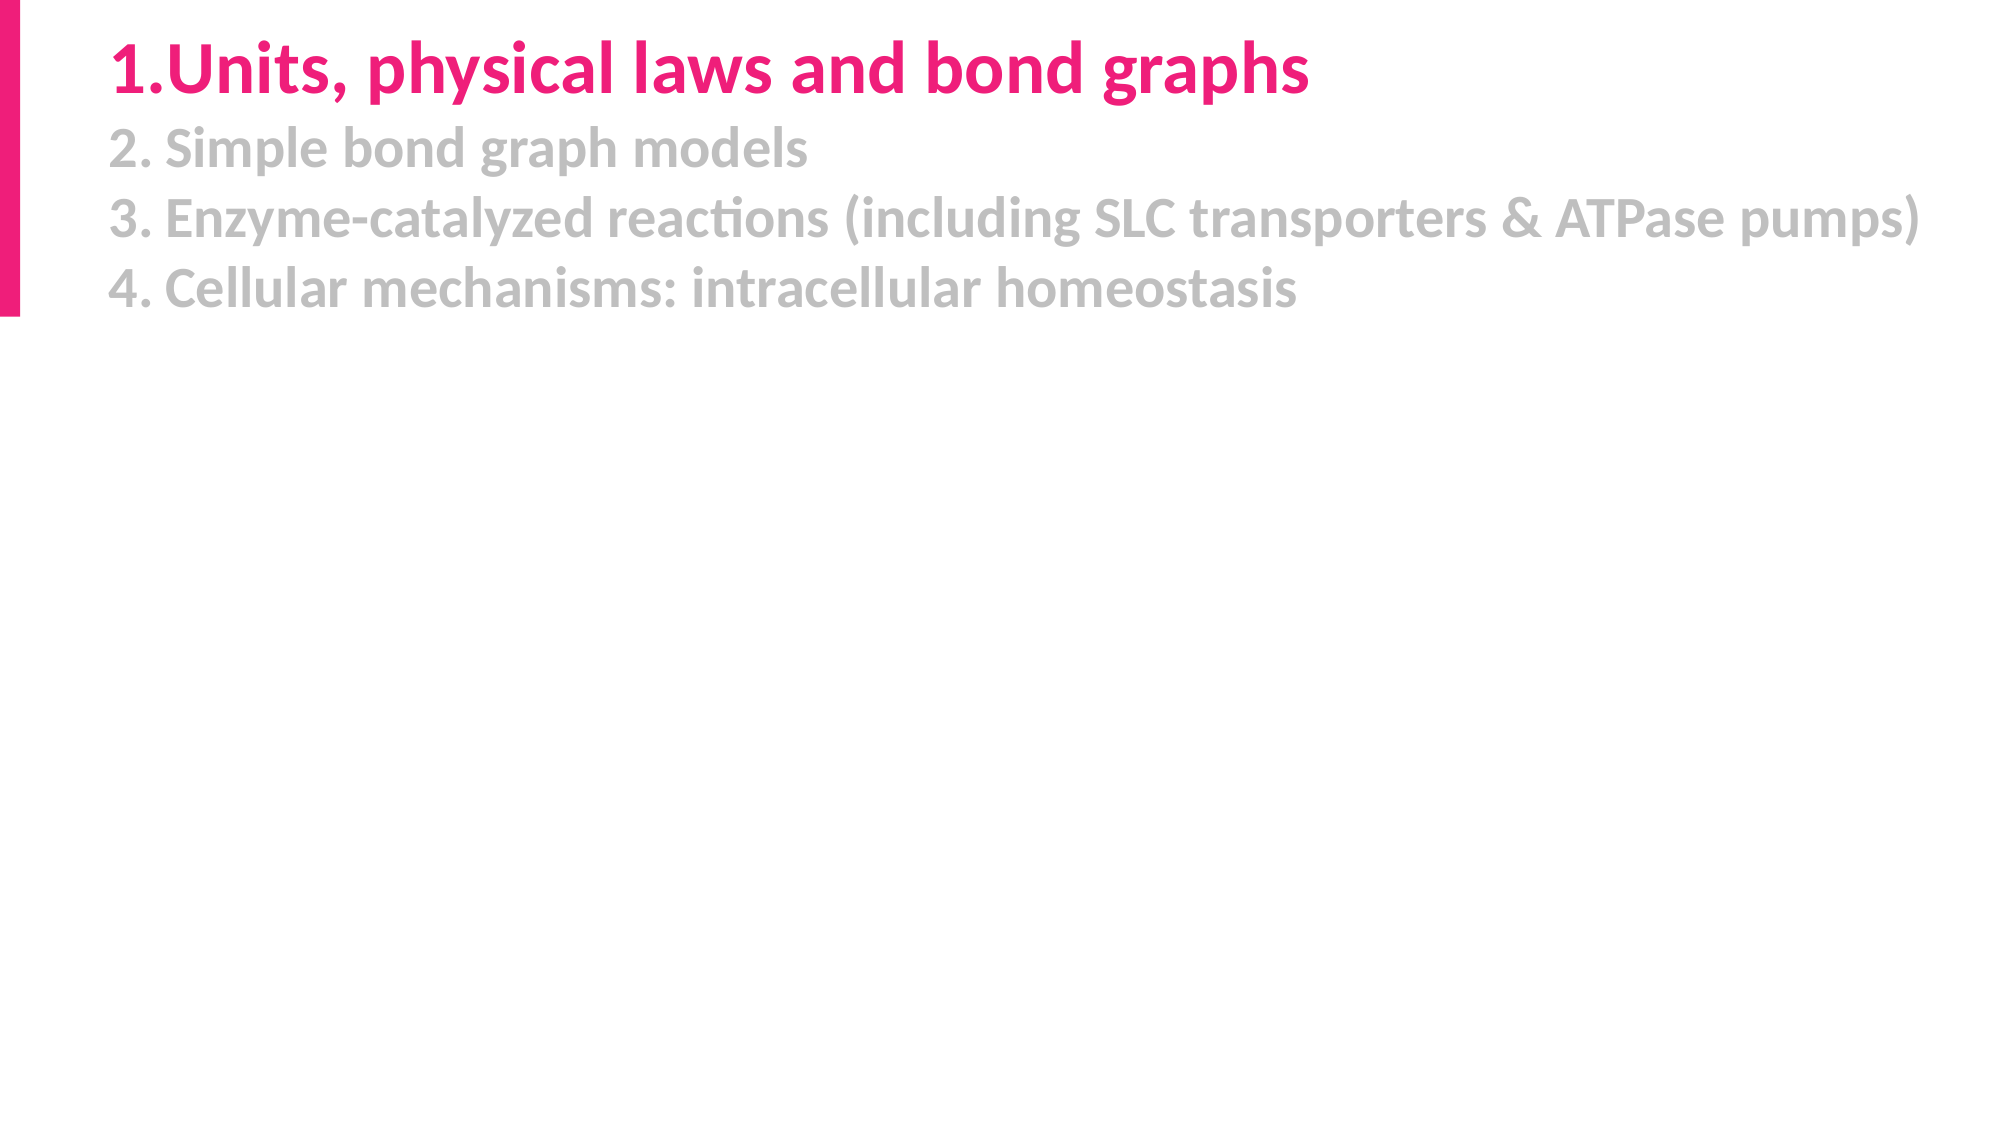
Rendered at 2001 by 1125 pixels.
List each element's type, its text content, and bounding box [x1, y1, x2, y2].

text_box [0, 0, 21, 318]
text_box Units, physical laws and bond graphs Simple bond graph models Enzyme-catalyzed reactions (including SLC transporters & ATPase pumps) Cellular mechanisms: intracellular homeostasis [94, 11, 1961, 327]
